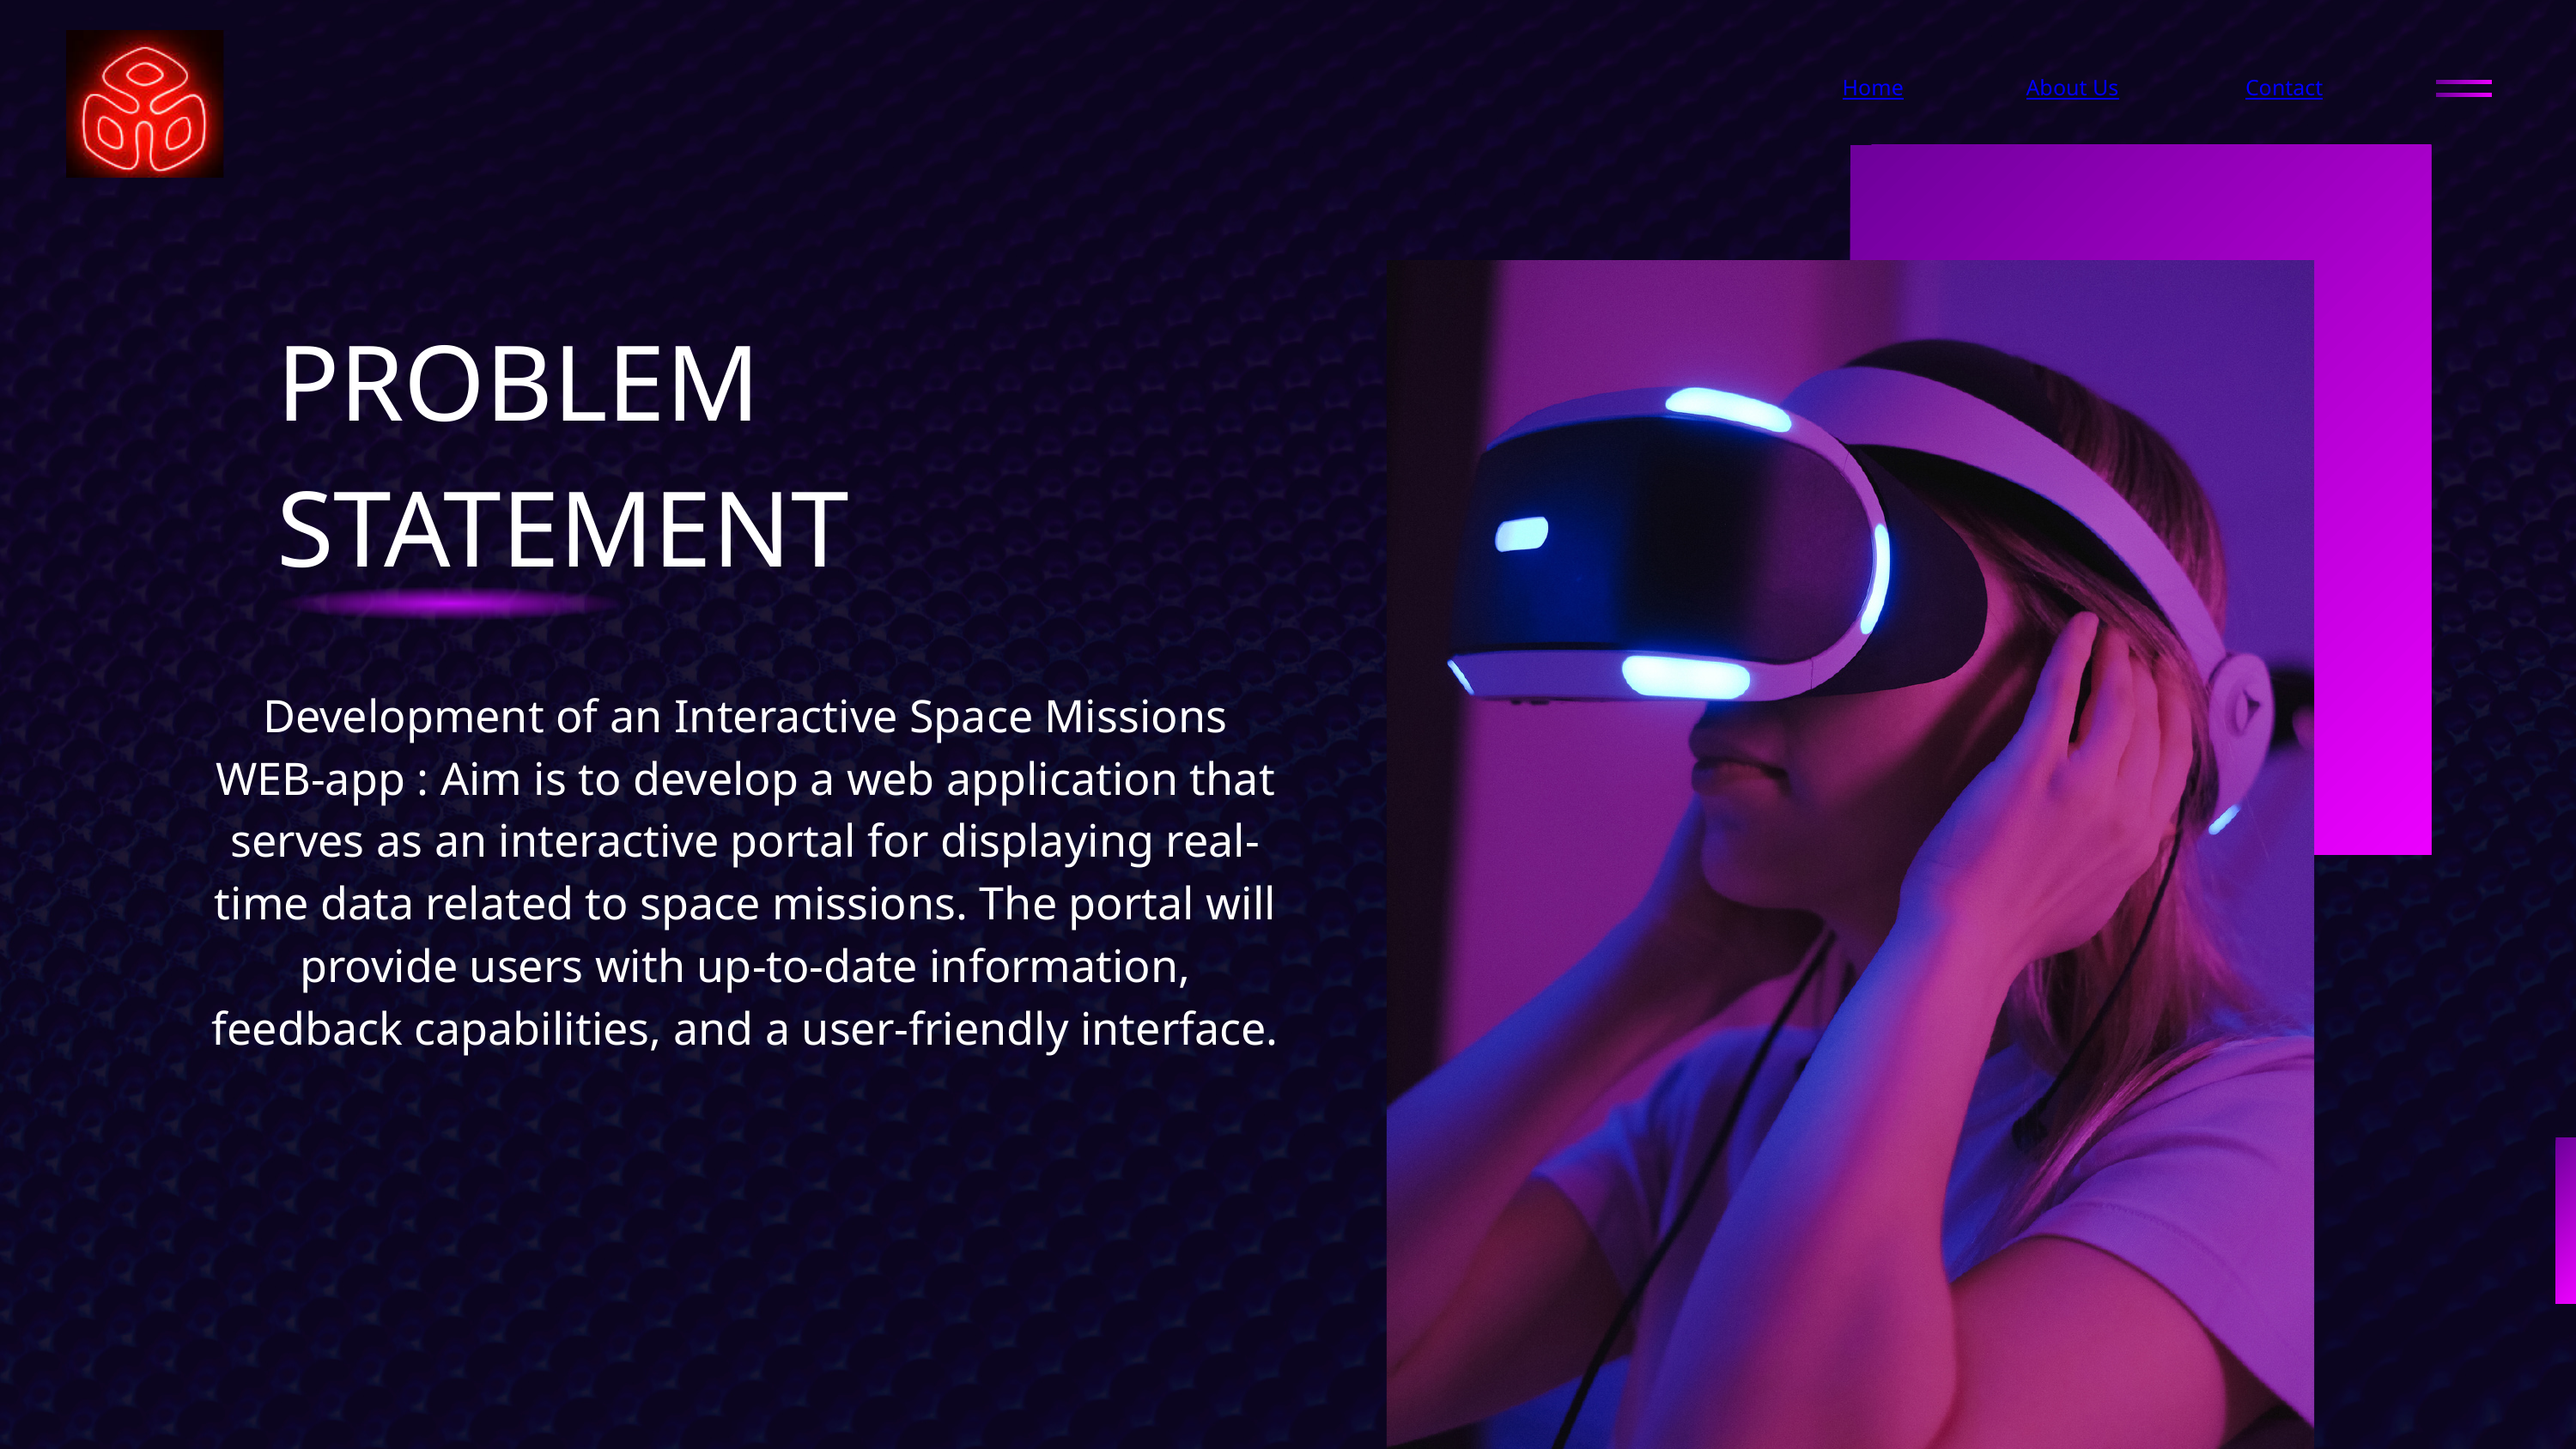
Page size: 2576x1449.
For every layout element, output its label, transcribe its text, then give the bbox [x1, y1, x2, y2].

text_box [2555, 1137, 2576, 1304]
text_box Development of an Interactive Space Missions WEB-app : Aim is to develop a web application that serves as an interactive portal for displaying real-time data related to space missions. The portal will provide users with up-to-date information, feedback capabilities, and a user-friendly interface. [203, 678, 1288, 1054]
text_box [276, 586, 625, 621]
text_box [1386, 260, 2315, 1449]
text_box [1850, 186, 2432, 855]
text_box [0, 0, 2576, 1449]
text_box PROBLEM STATEMENT [276, 295, 1165, 588]
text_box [65, 30, 2493, 179]
